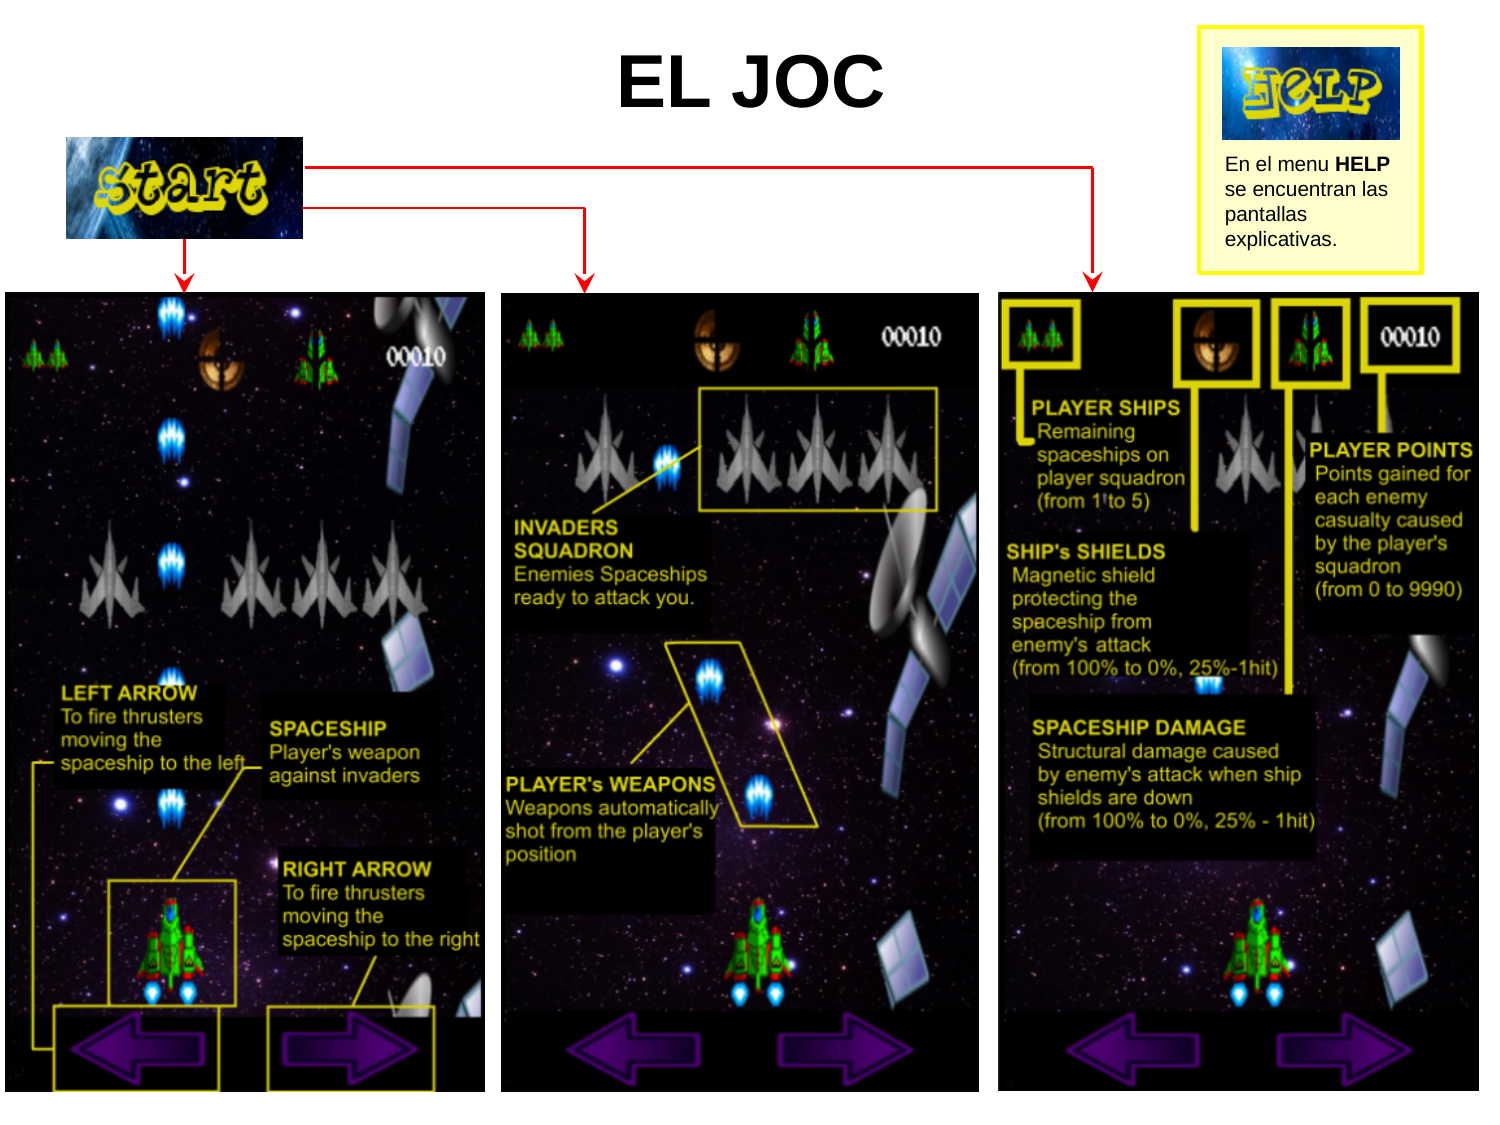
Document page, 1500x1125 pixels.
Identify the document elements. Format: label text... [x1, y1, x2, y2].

picture [997, 292, 1480, 1092]
title EL JOC [66, 17, 1436, 138]
picture [66, 136, 303, 239]
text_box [1198, 26, 1422, 274]
picture [5, 292, 485, 1092]
picture [501, 293, 979, 1092]
